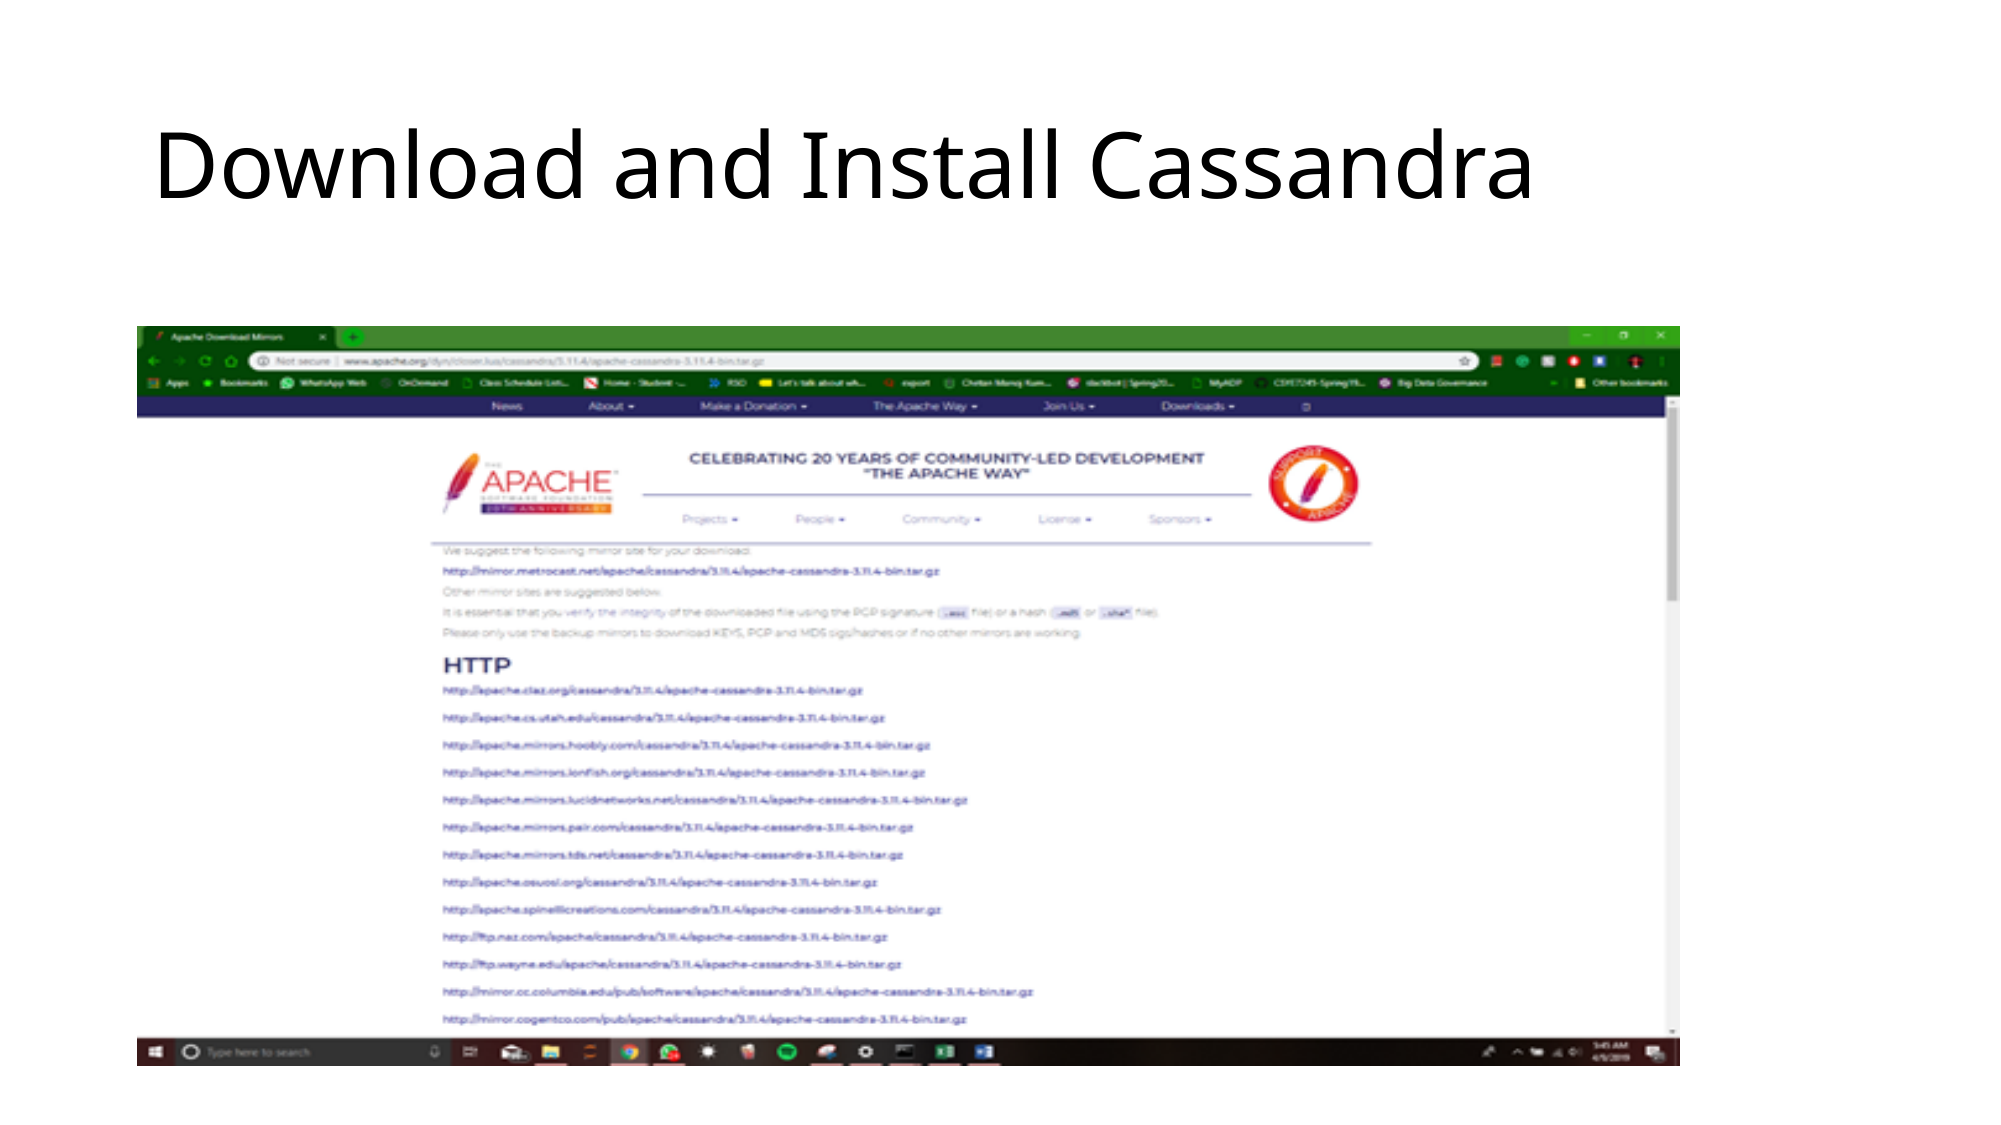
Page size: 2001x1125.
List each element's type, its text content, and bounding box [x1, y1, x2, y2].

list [137, 326, 1680, 1066]
title Download and Install Cassandra [137, 59, 1863, 278]
